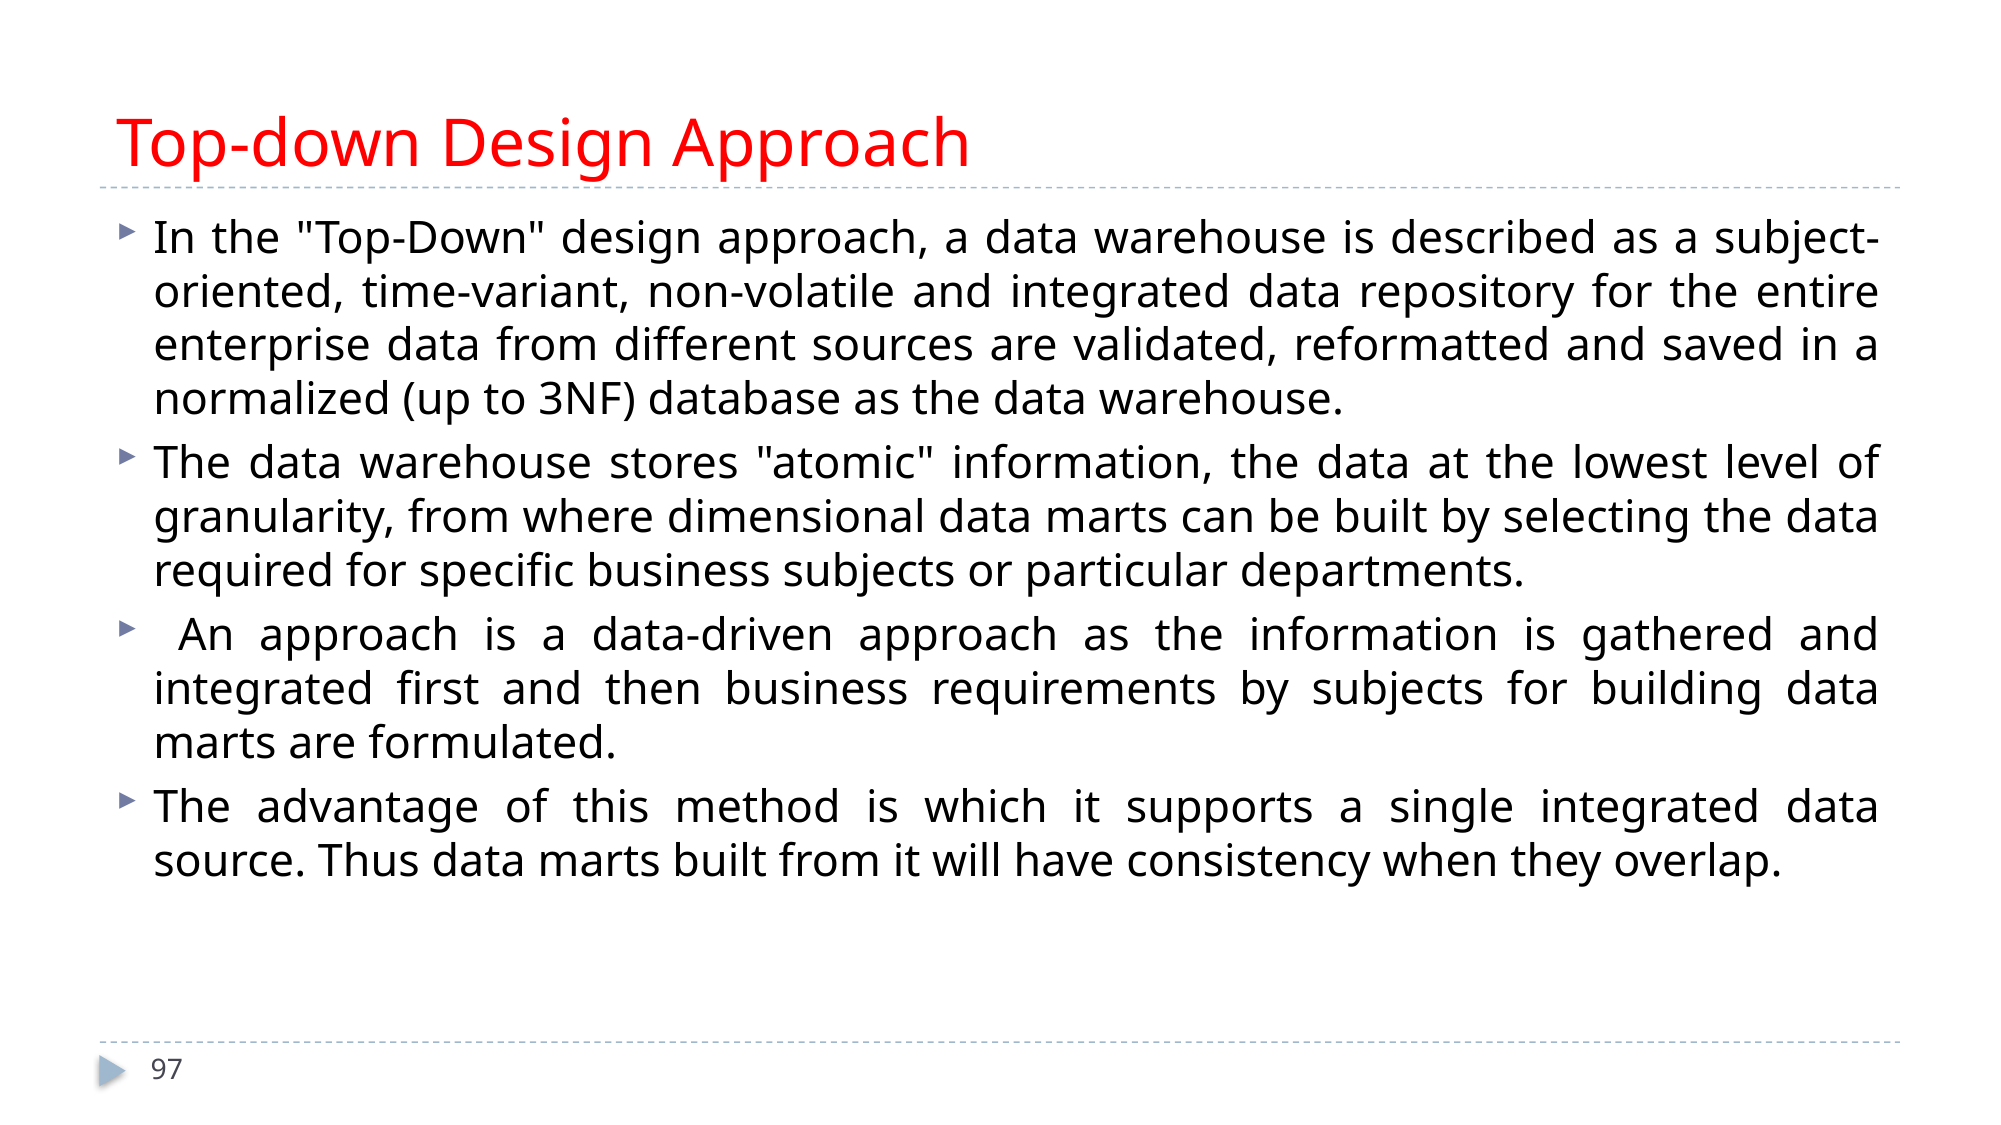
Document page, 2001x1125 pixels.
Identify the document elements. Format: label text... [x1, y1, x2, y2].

list In the "Top-Down" design approach, a data warehouse is described as a subject-oriented, time-variant, non-volatile and integrated data repository for the entire enterprise data from different sources are validated, reformatted and saved in a normalized (up to 3NF) database as the data warehouse. The data warehouse stores "atomic" information, the data at the lowest level of granularity, from where dimensional data marts can be built by selecting the data required for specific business subjects or particular departments. An approach is a data-driven approach as the information is gathered and integrated first and then business requirements by subjects for building data marts are formulated. The advantage of this method is which it supports a single integrated data source. Thus data marts built from it will have consistency when they overlap. [99, 200, 1900, 1010]
title Top-down Design Approach [99, 24, 1900, 188]
slide_number 97 [133, 1042, 568, 1103]
